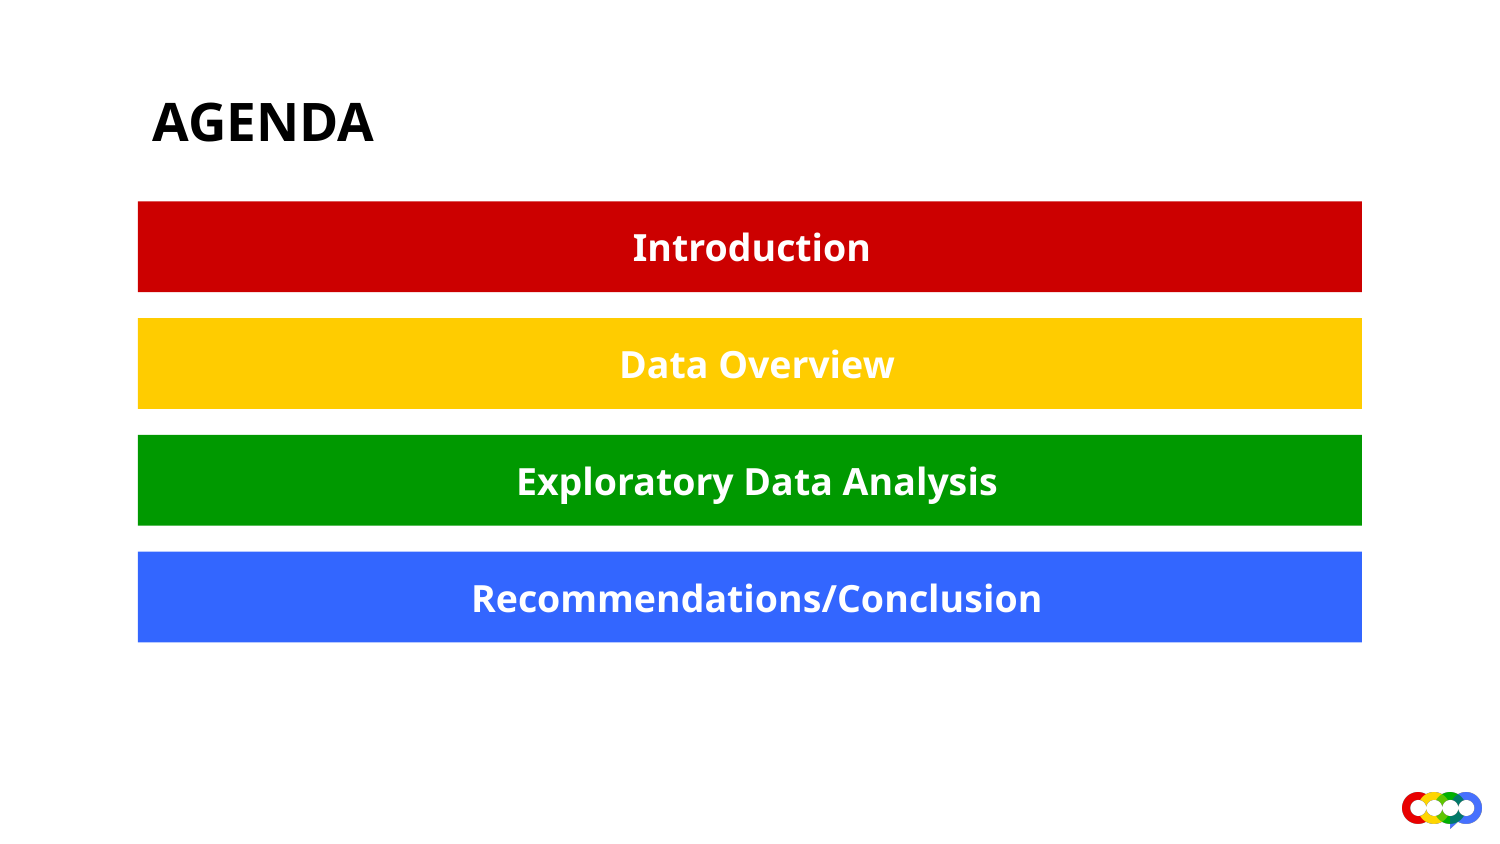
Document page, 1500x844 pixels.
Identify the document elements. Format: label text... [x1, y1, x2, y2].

title AGENDA [138, 72, 1449, 167]
text_box Recommendations/Conclusion [137, 551, 1362, 643]
text_box Exploratory Data Analysis [137, 434, 1362, 526]
text_box Introduction [137, 201, 1362, 293]
text_box Data Overview [137, 318, 1362, 409]
picture [1402, 792, 1482, 830]
